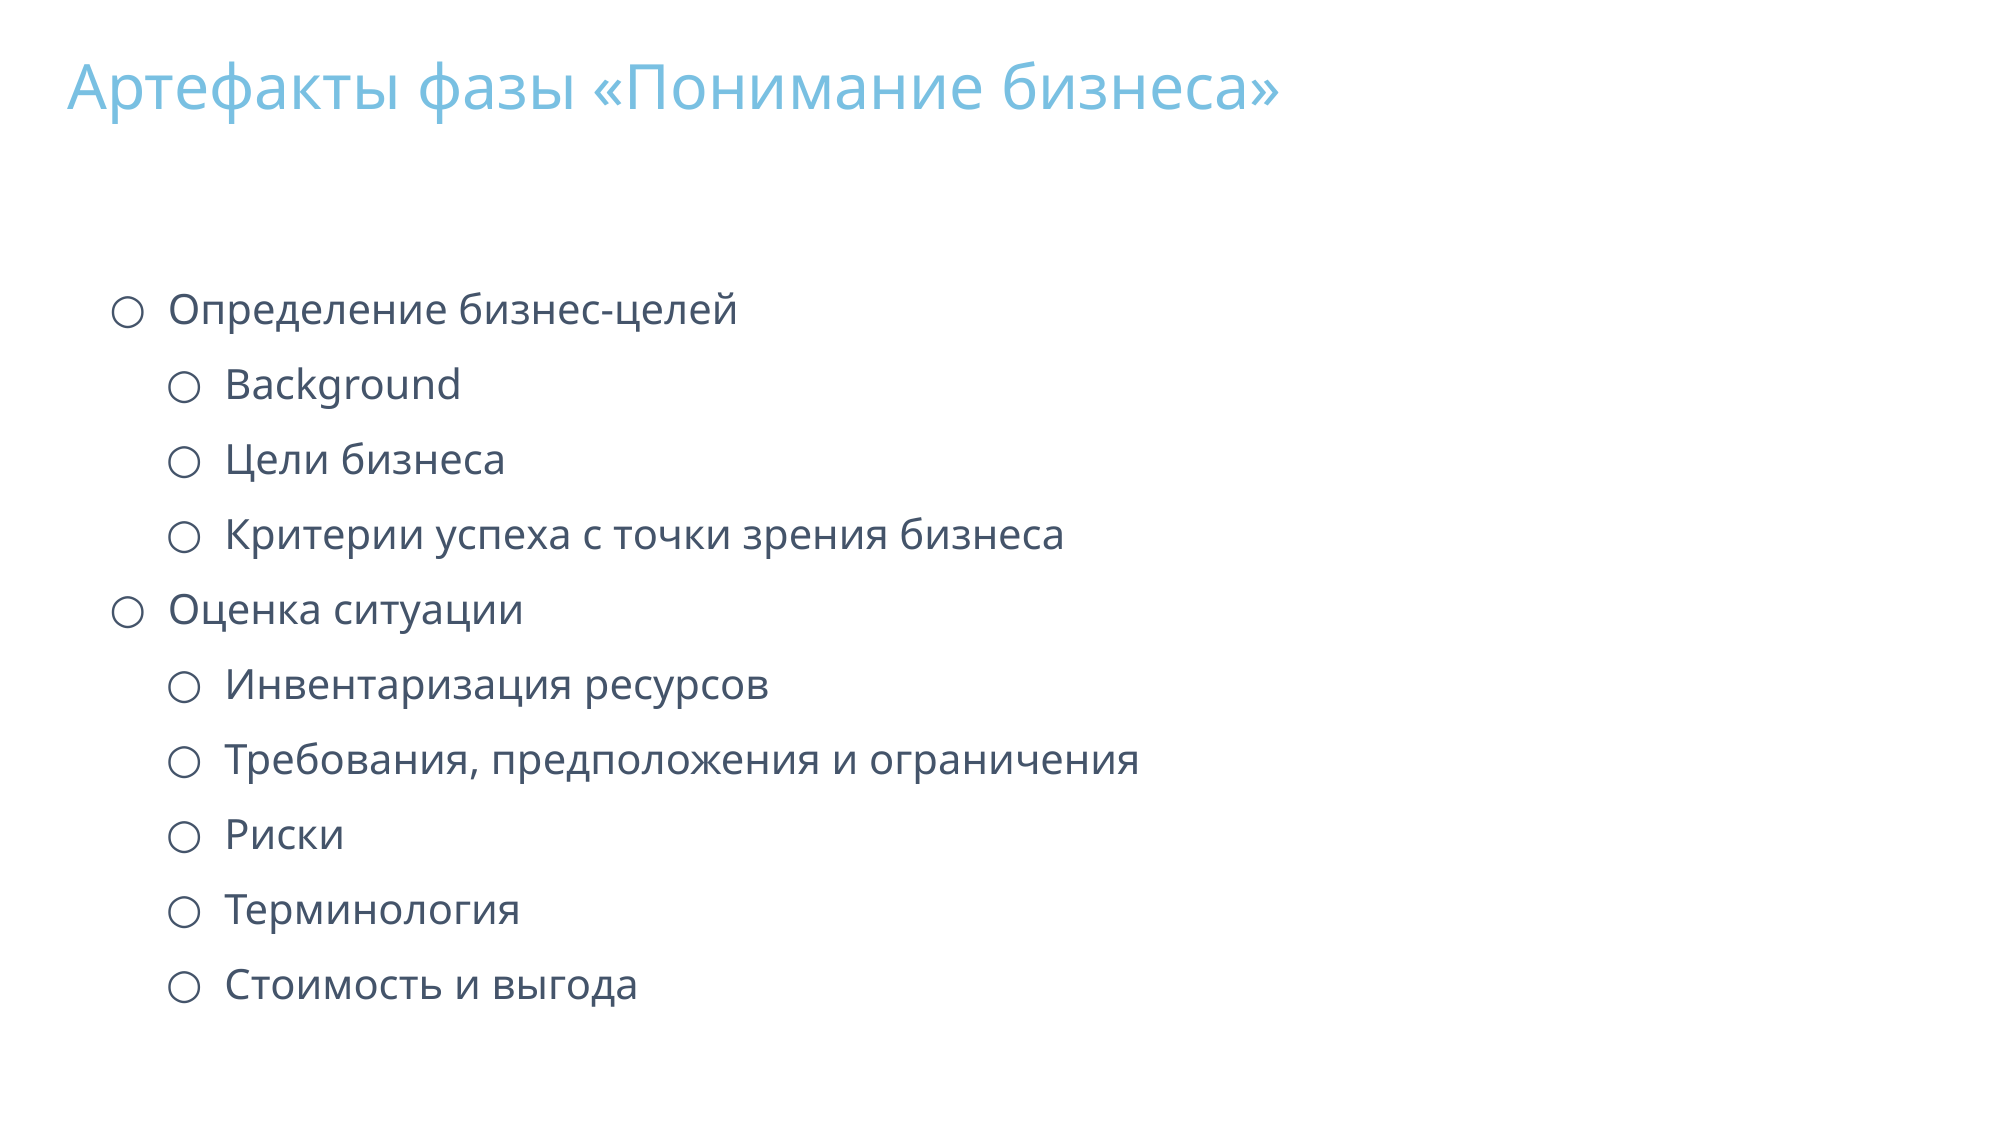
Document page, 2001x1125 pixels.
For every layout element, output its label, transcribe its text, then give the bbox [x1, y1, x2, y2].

text_box Артефакты фазы «Понимание бизнеса» [67, 59, 1505, 123]
text_box Определение бизнес-целей Background Цели бизнеса Критерии успеха с точки зрения бизнеса Оценка ситуации Инвентаризация ресурсов Требования, предположения и ограничения Риски Терминология Стоимость и выгода [72, 237, 1927, 1028]
